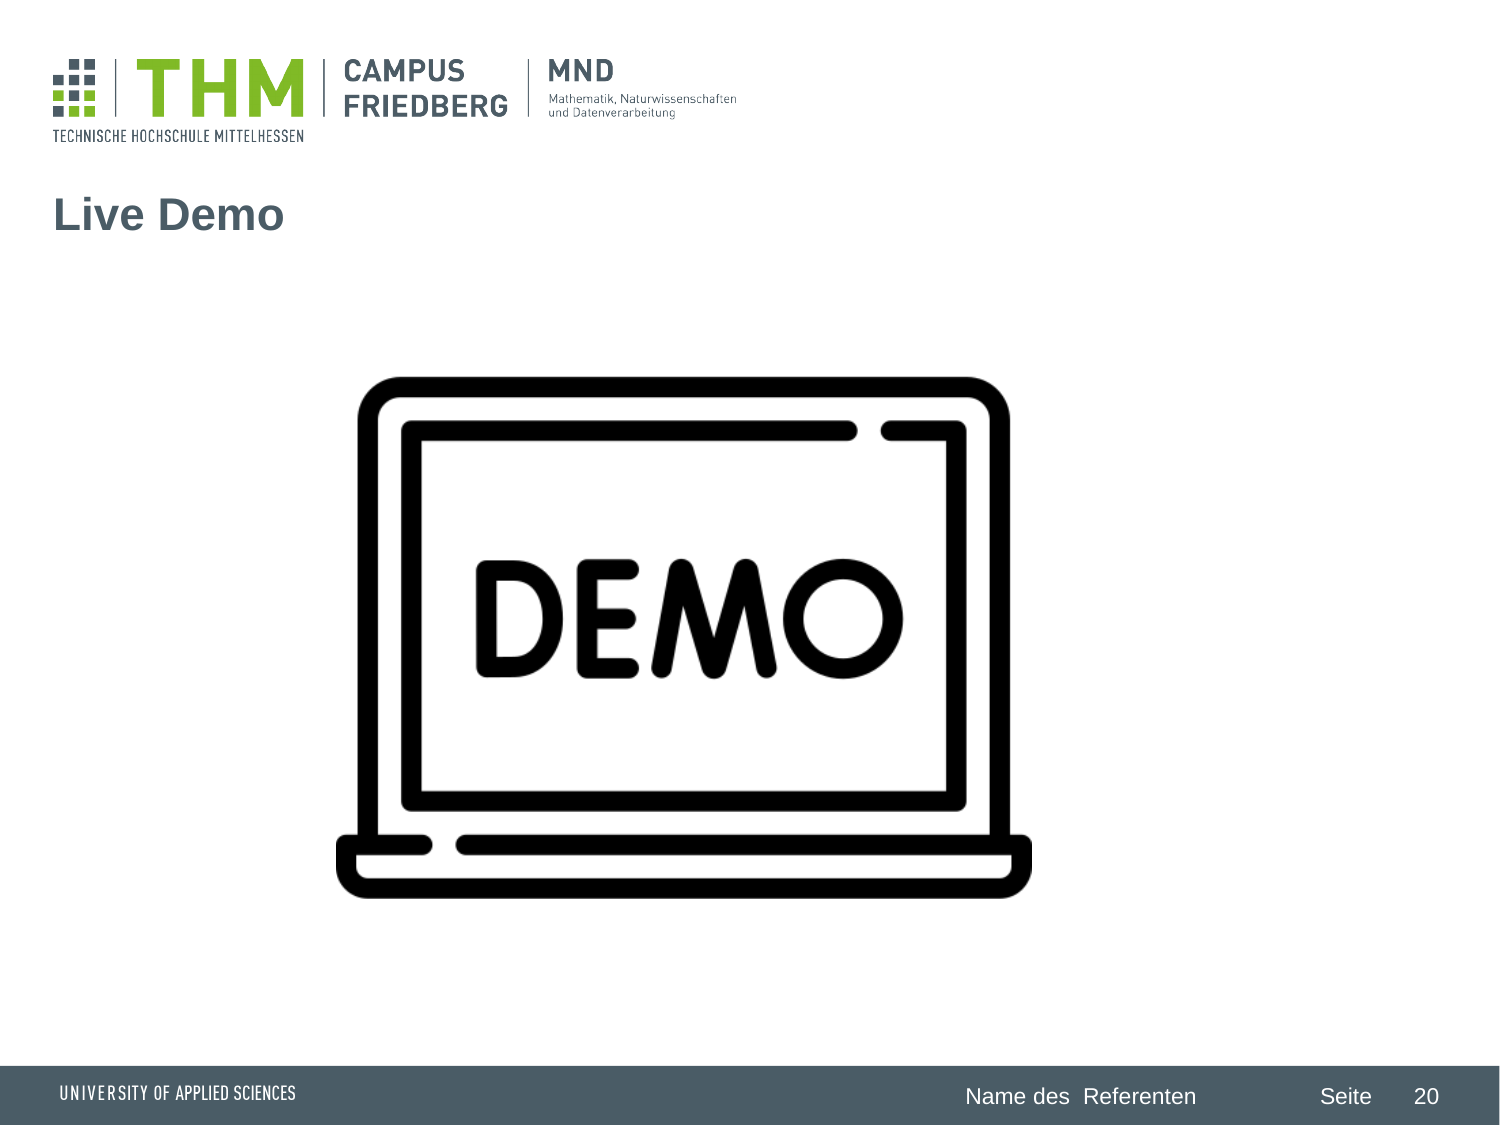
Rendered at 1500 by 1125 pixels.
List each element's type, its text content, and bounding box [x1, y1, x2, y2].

slide_number 20 [1376, 1073, 1455, 1118]
picture [336, 290, 1033, 987]
title Live Demo [53, 177, 1435, 272]
picture [59, 1082, 296, 1104]
picture [53, 59, 736, 142]
